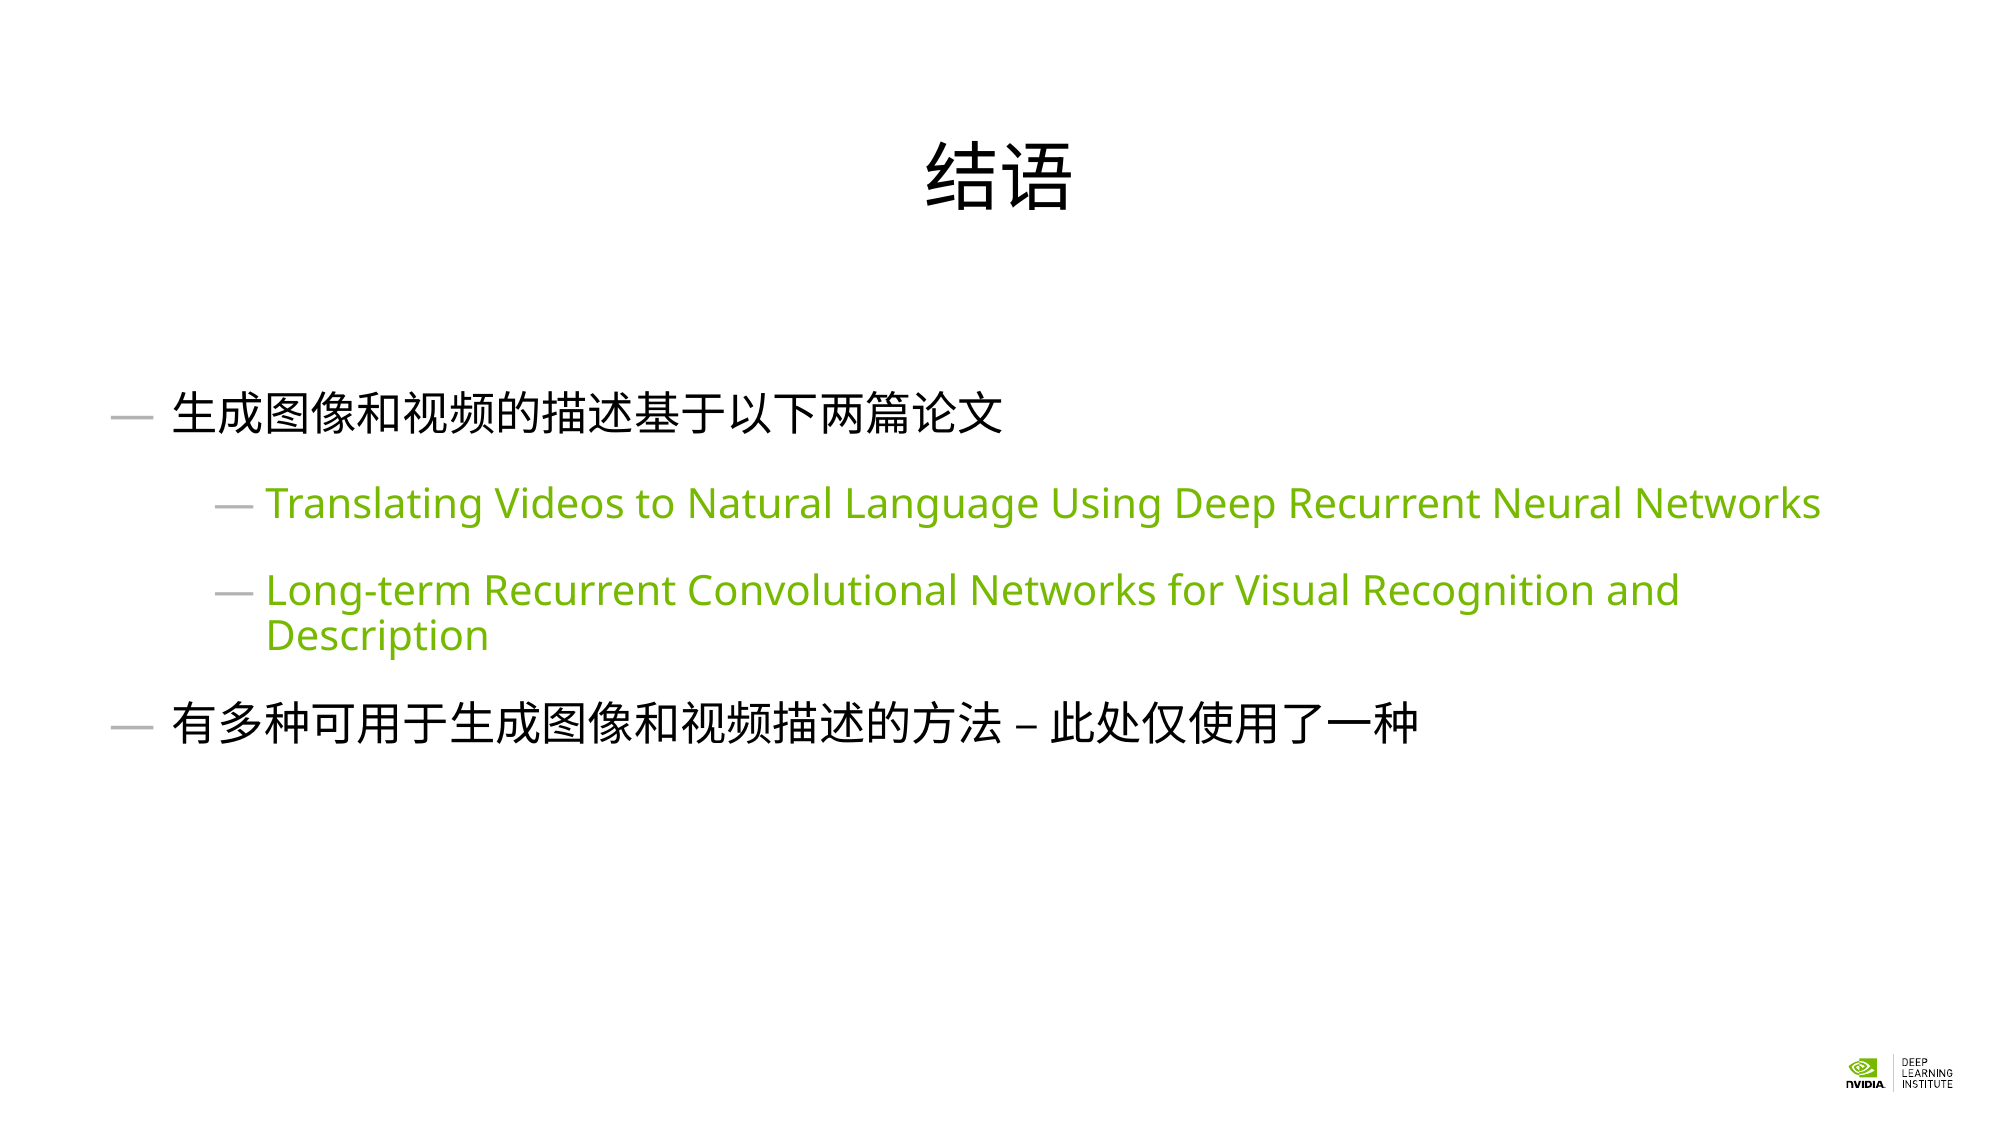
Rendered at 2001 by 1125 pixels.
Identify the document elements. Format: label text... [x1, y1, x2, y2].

title 结语 [90, 120, 1910, 229]
list 生成图像和视频的描述基于以下两篇论文 Translating Videos to Natural Language Using Deep Recurrent Neural Networks Long-term Recurrent Convolutional Networks for Visual Recognition and Description 有多种可用于生成图像和视频描述的方法 – 此处仅使用了一种 [93, 383, 1908, 1062]
